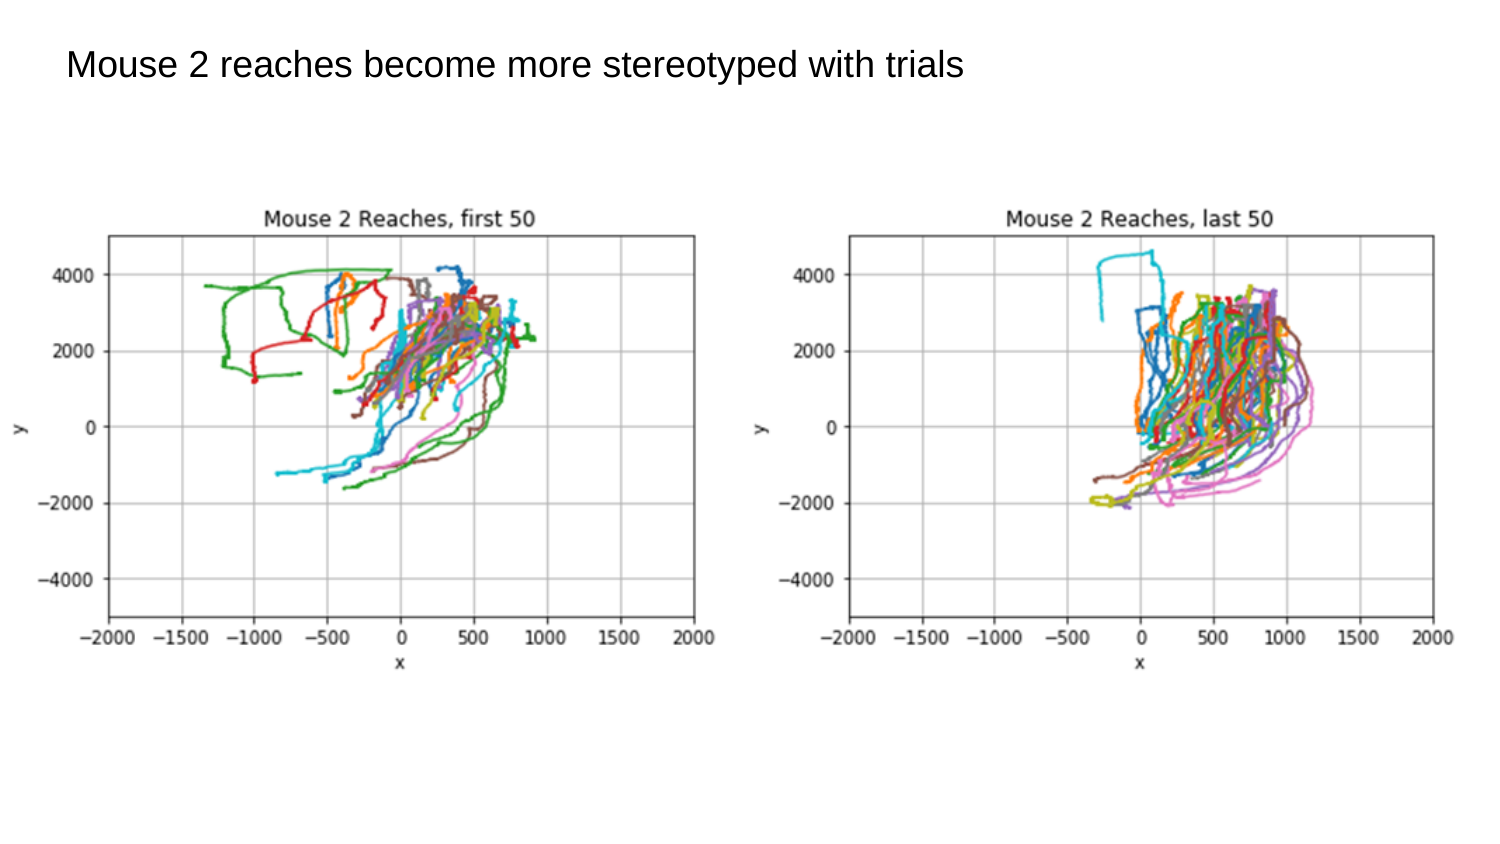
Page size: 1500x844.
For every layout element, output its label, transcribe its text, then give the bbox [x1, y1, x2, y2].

title Mouse 2 reaches become more stereotyped with trials [51, 24, 1449, 119]
picture [741, 197, 1466, 683]
picture [0, 197, 727, 683]
